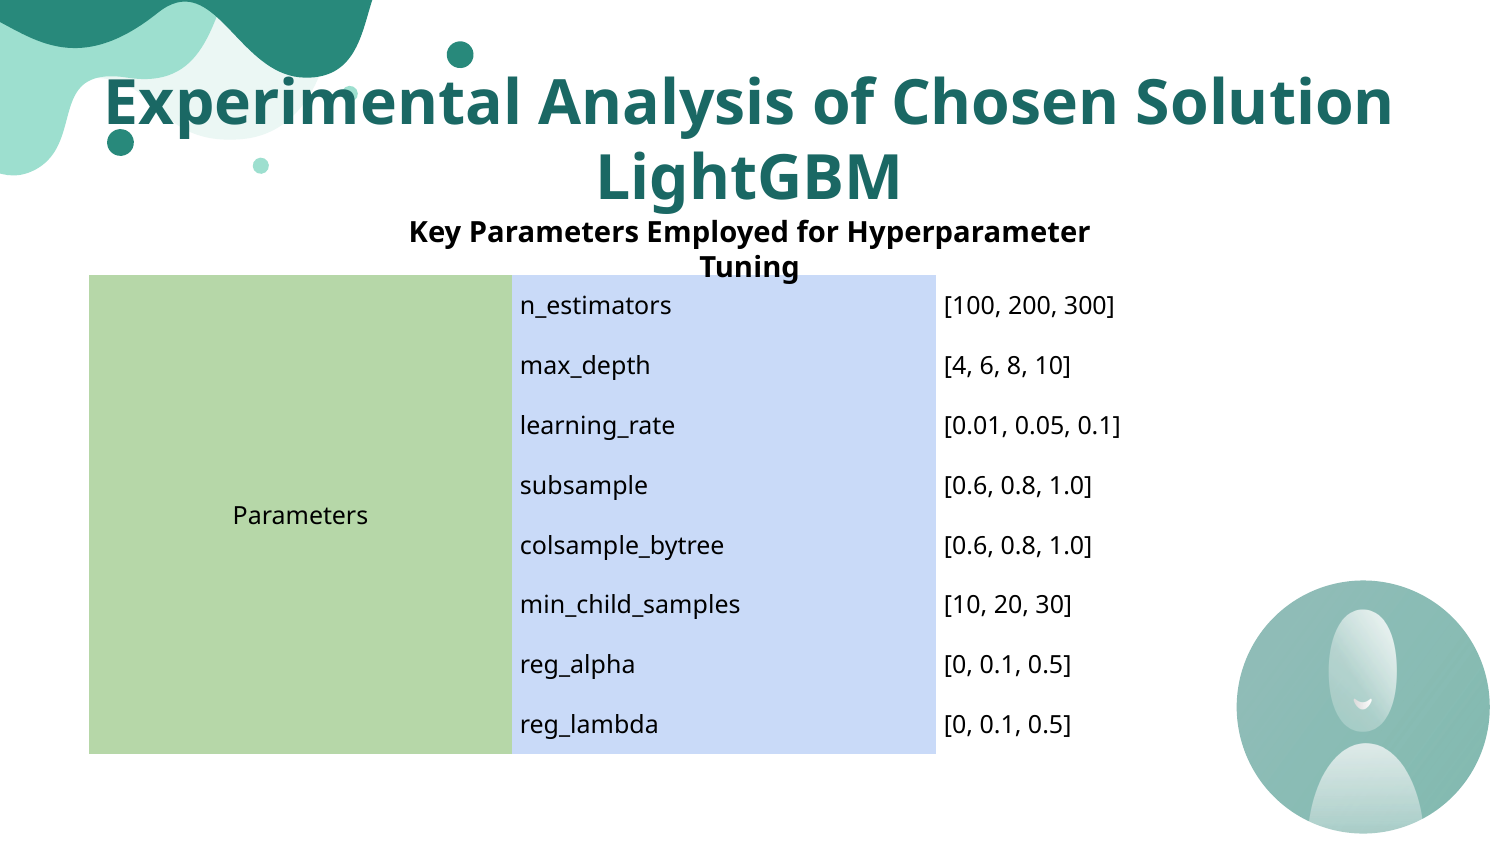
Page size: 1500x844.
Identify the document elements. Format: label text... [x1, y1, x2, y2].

table_cell max_depth [512, 335, 936, 394]
table_cell reg_lambda [512, 694, 936, 754]
picture [1236, 580, 1490, 834]
table_cell reg_alpha [512, 634, 936, 694]
table_cell colsample_bytree [512, 514, 936, 574]
table_cell learning_rate [512, 394, 936, 454]
table_cell [0.6, 0.8, 1.0] [936, 454, 1360, 514]
table_cell [10, 20, 30] [936, 574, 1360, 634]
table_cell [0.01, 0.05, 0.1] [936, 394, 1360, 454]
text_box Key Parameters Employed for Hyperparameter Tuning [351, 222, 1148, 275]
table_header Parameters [89, 275, 512, 754]
table_header [100, 200, 300] [936, 275, 1360, 335]
table_header n_estimators [512, 275, 936, 335]
table_cell subsample [512, 454, 936, 514]
table_cell [0, 0.1, 0.5] [936, 634, 1231, 694]
table_cell min_child_samples [512, 574, 936, 634]
title Experimental Analysis of Chosen Solution LightGBM [88, 46, 1412, 210]
table_cell [0.6, 0.8, 1.0] [936, 514, 1360, 574]
table_cell [0, 0.1, 0.5] [936, 694, 1231, 754]
table_cell [4, 6, 8, 10] [936, 335, 1360, 394]
